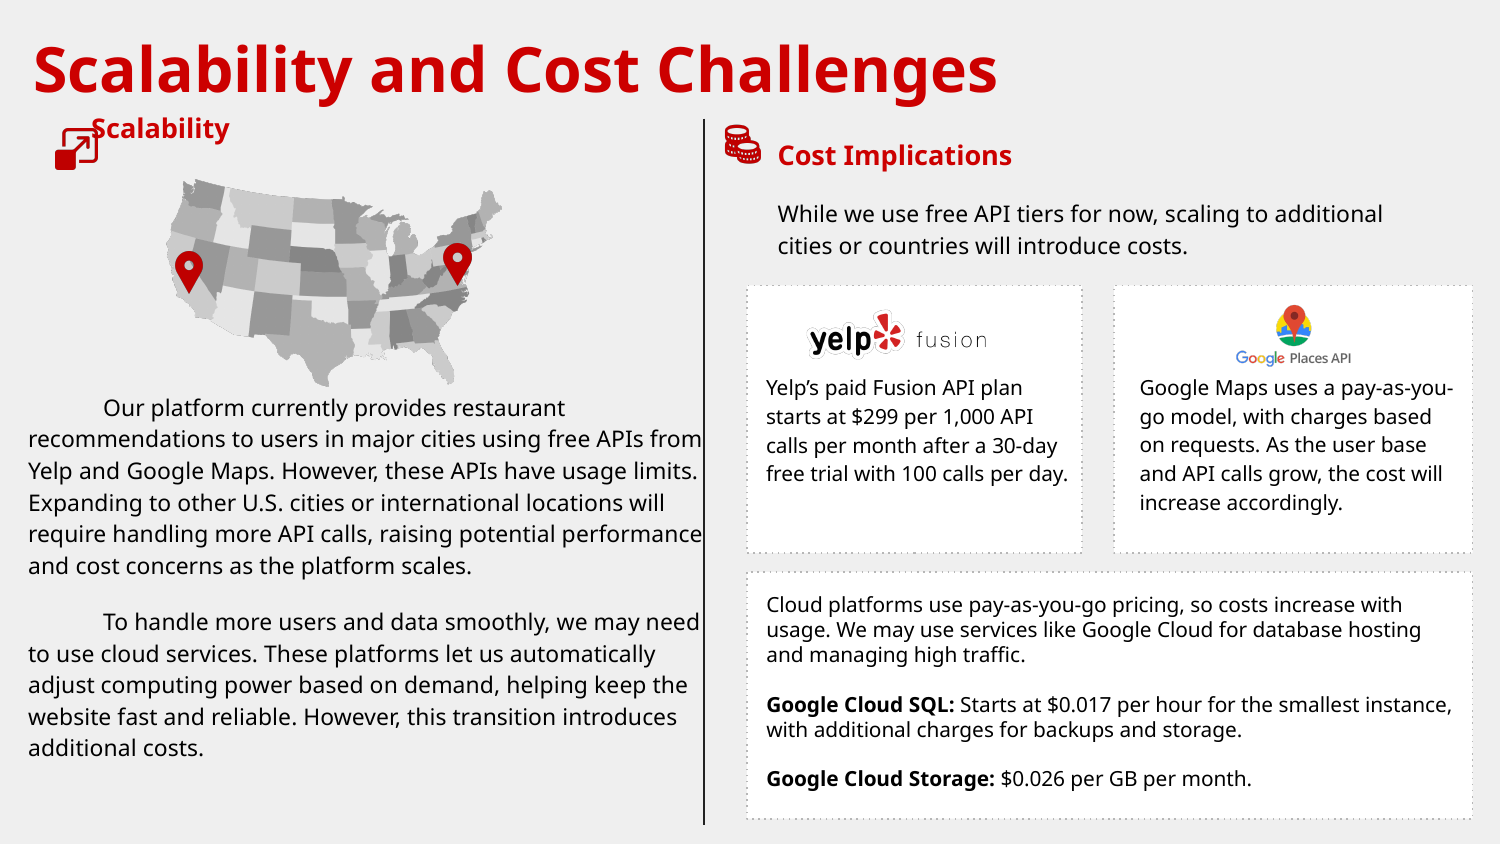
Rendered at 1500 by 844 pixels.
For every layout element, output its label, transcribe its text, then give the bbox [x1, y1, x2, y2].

text_box [1114, 285, 1473, 554]
picture [55, 127, 98, 170]
list Scalability Our platform currently provides restaurant recommendations to users in major cities using free APIs from Yelp and Google Maps. However, these APIs have usage limits. Expanding to other U.S. cities or international locations will require handling more API calls, raising potential performance and cost concerns as the platform scales. To handle more users and data smoothly, we may need to use cloud services. These platforms let us automatically adjust computing power based on demand, helping keep the website fast and reliable. However, this transition introduces additional costs. [13, 91, 722, 787]
picture [1230, 299, 1356, 370]
picture [720, 118, 763, 170]
text_box Yelp’s paid Fusion API plan starts at $299 per 1,000 API calls per month after a 30-day free trial with 100 calls per day. [751, 328, 1085, 501]
text_box Google Maps uses a pay-as-you-go model, with charges based on requests. As the user base and API calls grow, the cost will increase accordingly. [1124, 355, 1477, 530]
text_box Cost Implications While we use free API tiers for now, scaling to additional cities or countries will introduce costs. [762, 118, 1441, 274]
picture [166, 179, 502, 387]
picture [806, 308, 986, 360]
title Scalability and Cost Challenges [18, 14, 1443, 116]
text_box [746, 285, 1082, 553]
text_box Cloud platforms use pay-as-you-go pricing, so costs increase with usage. We may use services like Google Cloud for database hosting and managing high traffic. Google Cloud SQL: Starts at $0.017 per hour for the smallest instance, with additional charges for backups and storage. Google Cloud Storage: $0.026 per GB per month. [746, 571, 1473, 819]
